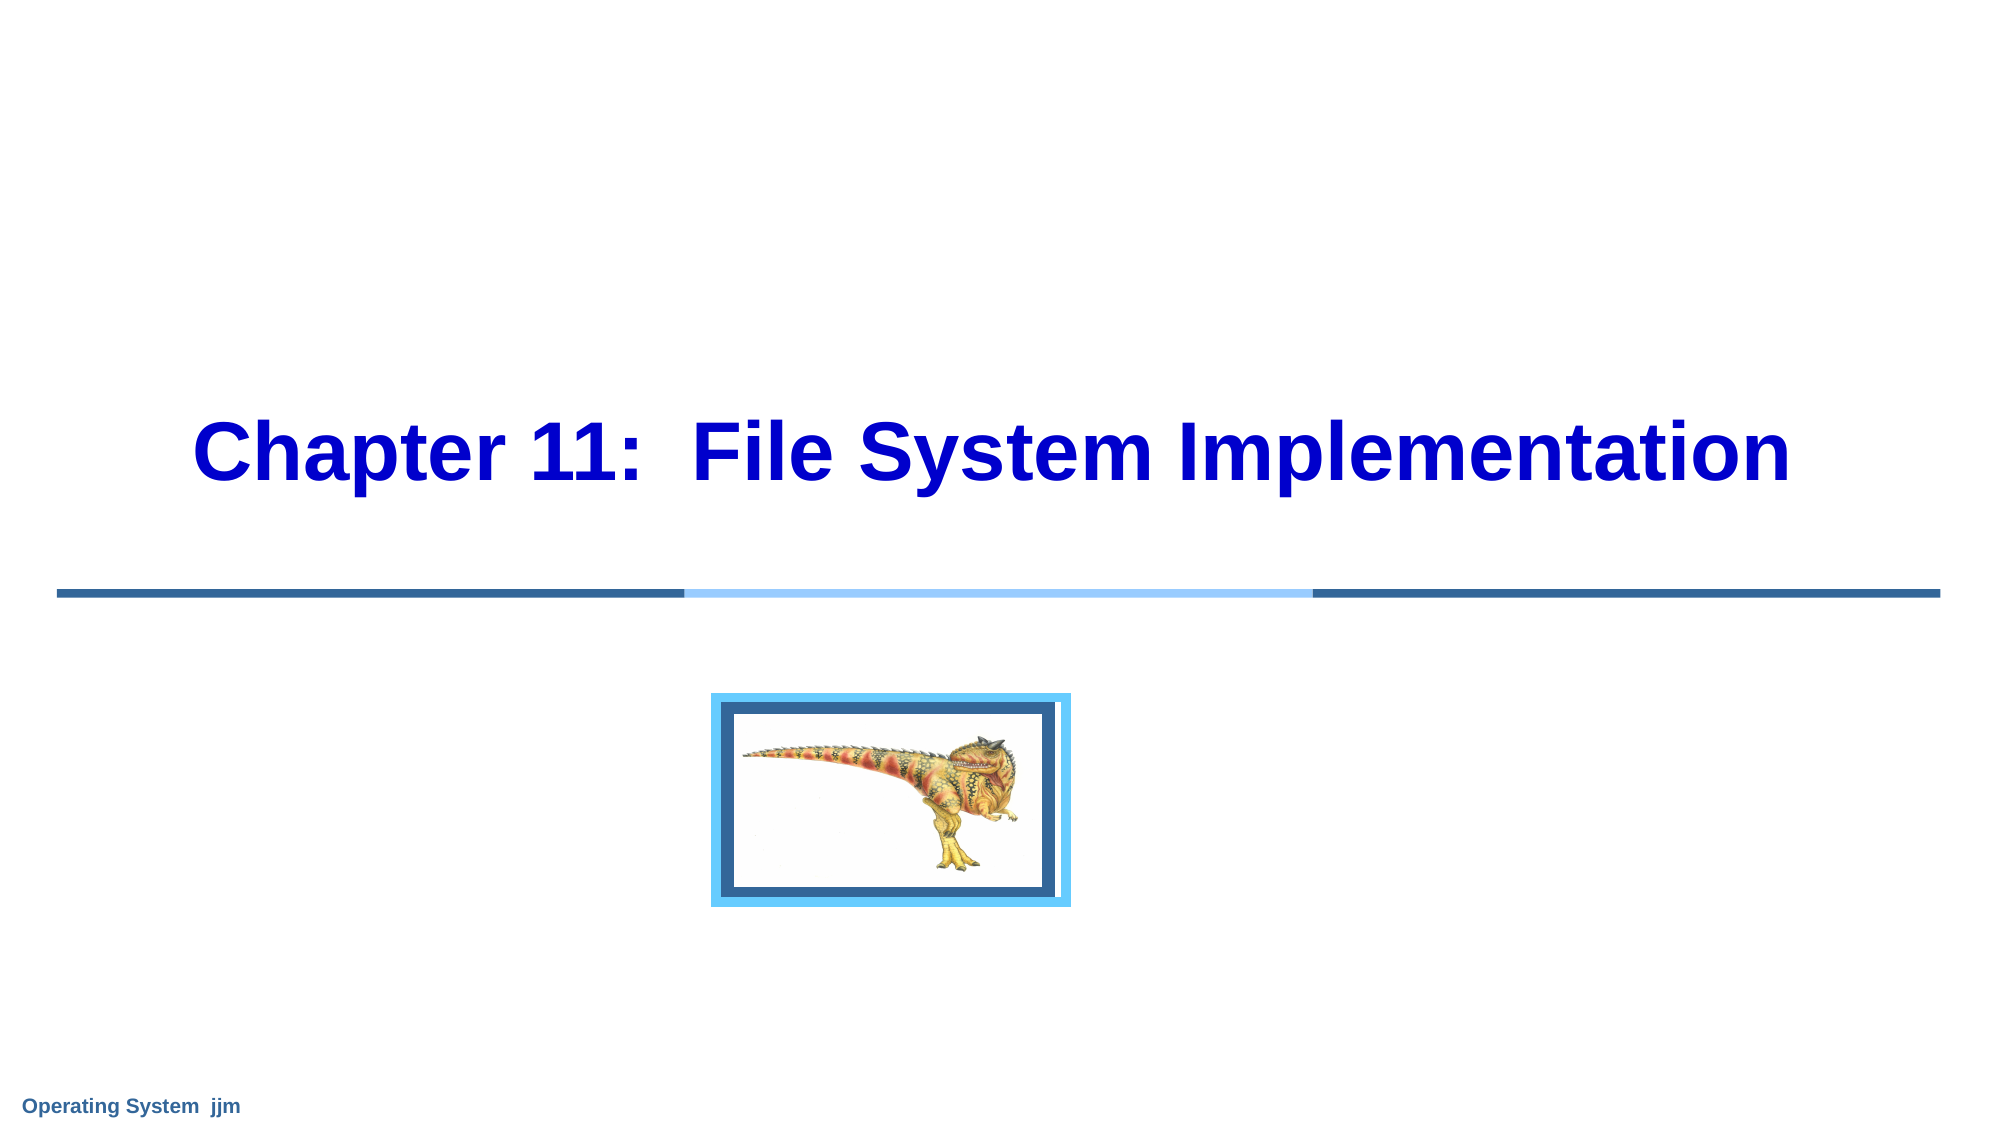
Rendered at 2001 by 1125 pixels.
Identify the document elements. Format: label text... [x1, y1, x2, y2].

picture [734, 714, 1042, 887]
title Chapter 11: File System Implementation [142, 155, 1843, 505]
